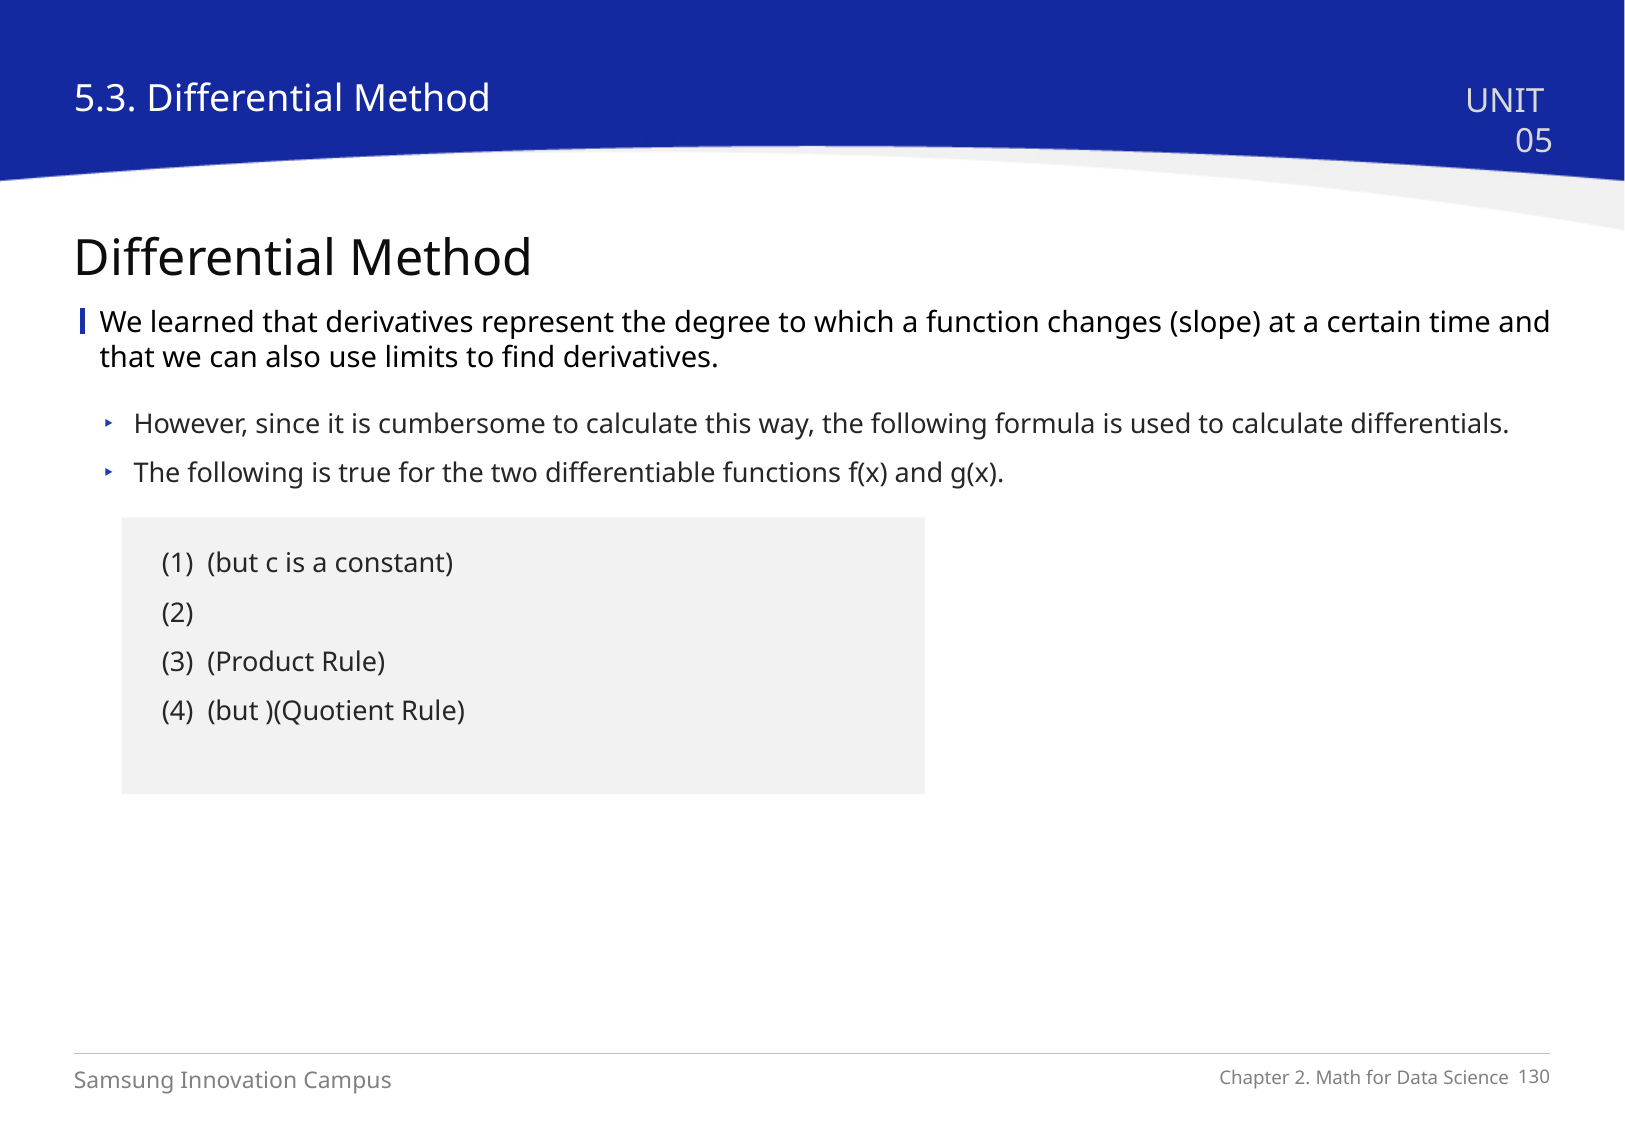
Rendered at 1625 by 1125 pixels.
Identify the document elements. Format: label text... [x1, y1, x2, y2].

picture [0, 0, 1625, 1125]
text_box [73, 73, 1554, 120]
text_box Differential Method [73, 224, 1552, 287]
text_box We learned that derivatives represent the degree to which a function changes (slope) at a certain time and that we can also use limits to find derivatives. [80, 303, 1556, 375]
text_box [121, 516, 926, 795]
